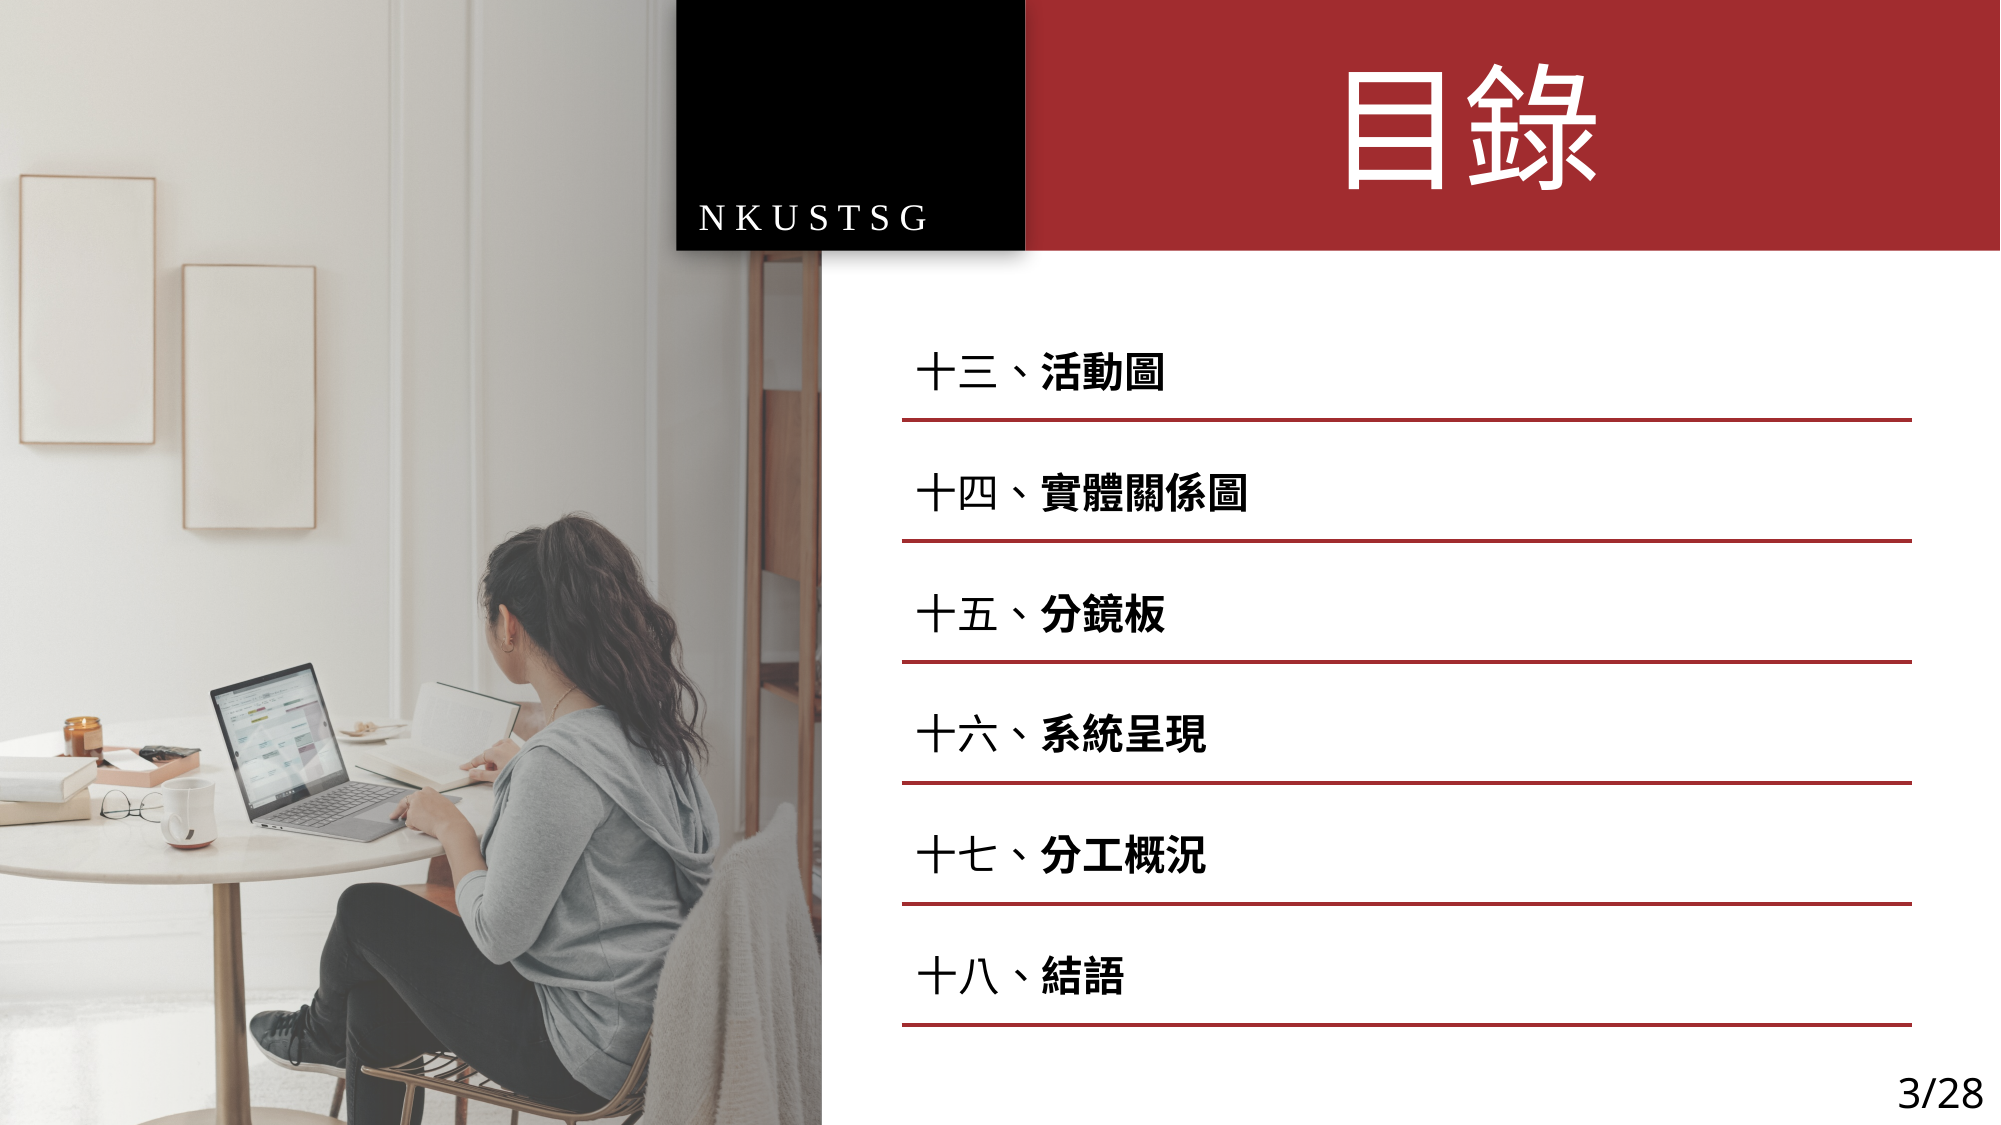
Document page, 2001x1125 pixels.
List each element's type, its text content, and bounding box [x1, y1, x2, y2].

text_box 十五、分鏡板 [900, 580, 1448, 645]
text_box 十七、分工概況 [900, 821, 1448, 887]
text_box N K U S T S G [822, 185, 975, 246]
picture [0, 0, 822, 1125]
text_box 十四、實體關係圖 [900, 459, 1448, 525]
text_box 十三、活動圖 [900, 338, 1504, 404]
text_box 十六、系統呈現 [900, 700, 1448, 766]
text_box [1035, 0, 2000, 252]
text_box 十八、結語 [901, 941, 1449, 1007]
text_box 目錄 [1312, 34, 1713, 215]
text_box [822, 0, 1026, 252]
